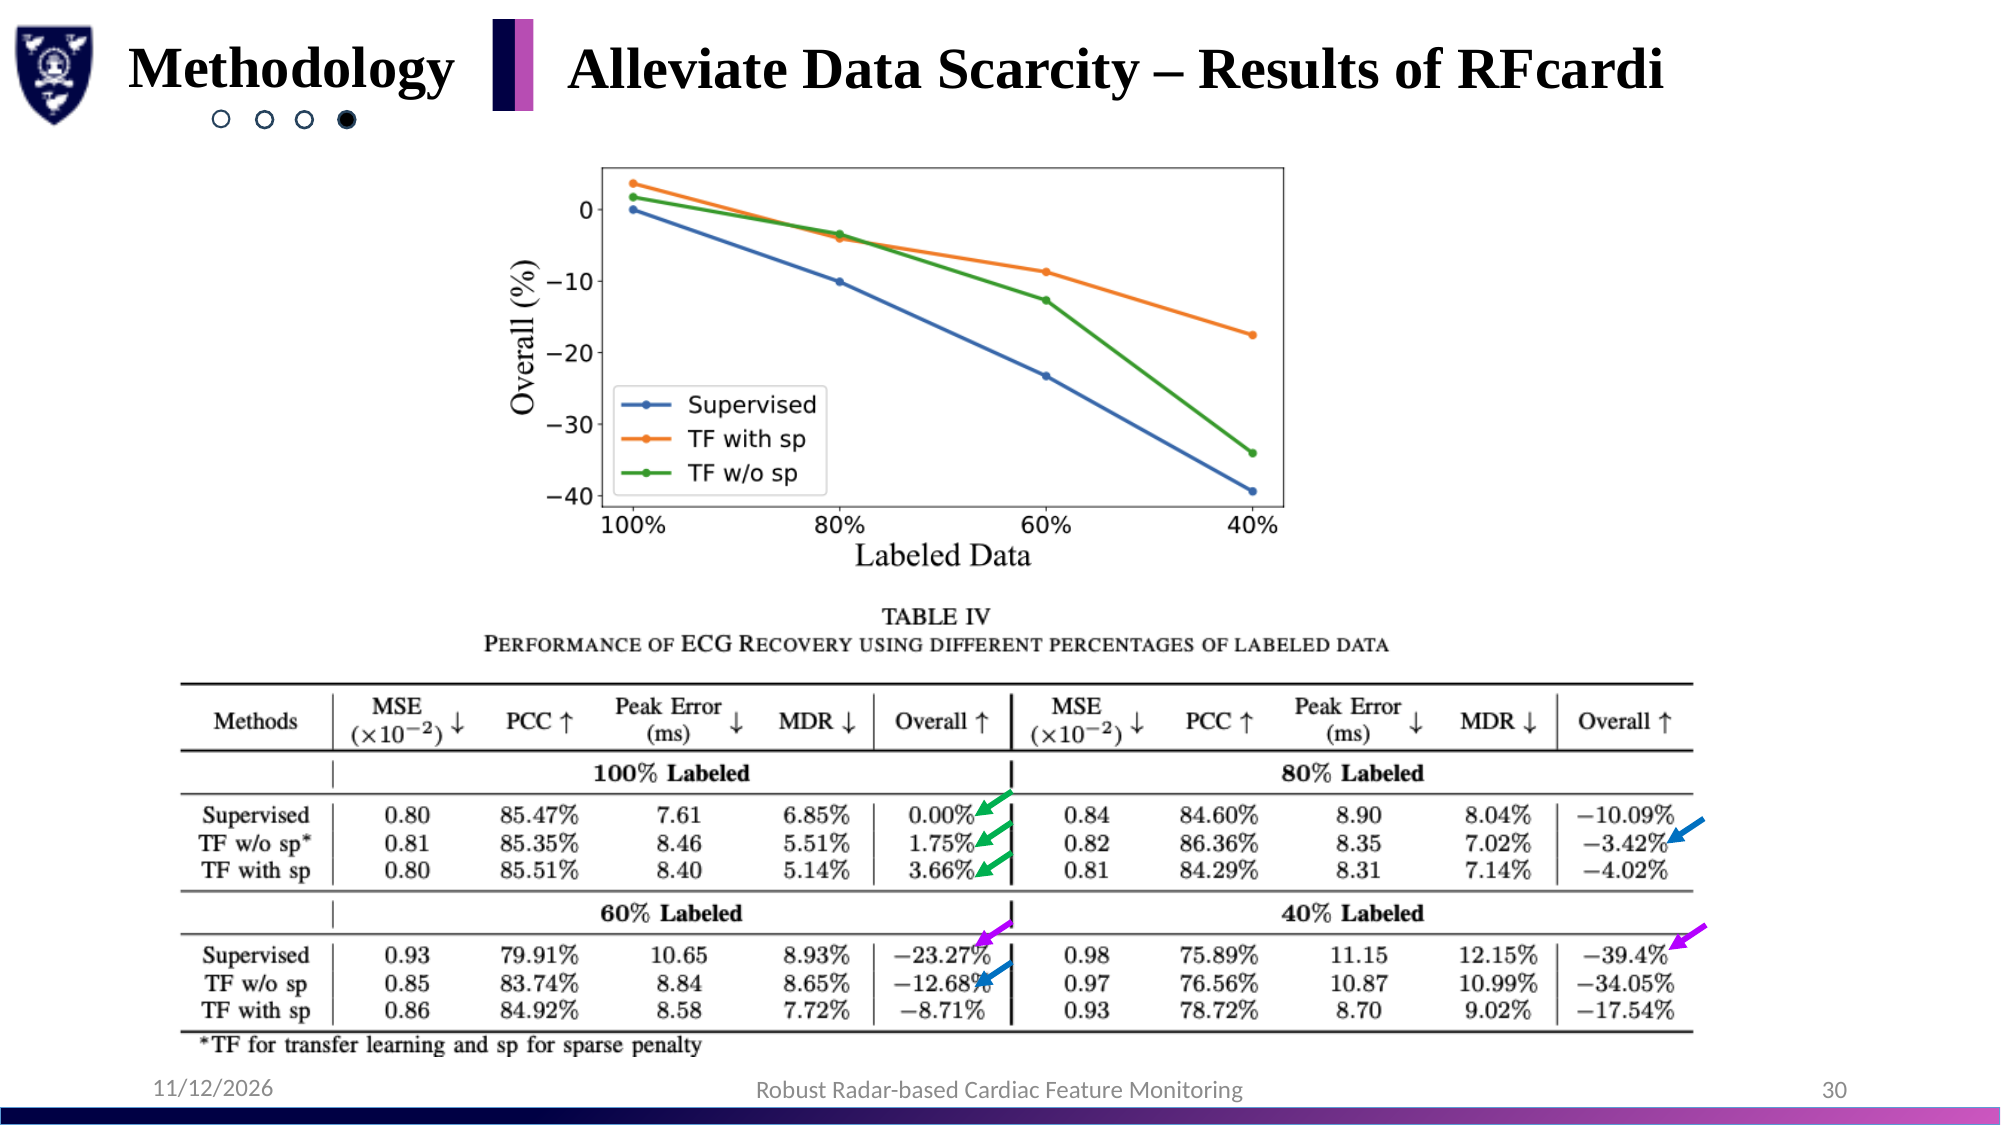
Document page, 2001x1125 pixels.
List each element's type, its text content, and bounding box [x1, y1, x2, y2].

picture [492, 149, 1299, 594]
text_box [974, 962, 1013, 988]
text_box [0, 1107, 2000, 1125]
slide_number 30 [1412, 1058, 1863, 1107]
text_box Alleviate Data Scarcity – Results of RFcardi [552, 23, 2000, 106]
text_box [1668, 924, 1707, 950]
picture [169, 604, 1707, 1057]
text_box [492, 18, 514, 112]
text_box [974, 852, 1013, 878]
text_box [974, 921, 1013, 947]
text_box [212, 110, 356, 129]
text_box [974, 822, 1013, 848]
footer Robust Radar-based Cardiac Feature Monitoring [662, 1058, 1338, 1107]
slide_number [137, 1056, 588, 1107]
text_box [974, 791, 1013, 817]
text_box [514, 18, 534, 112]
text_box Methodology [104, 23, 486, 106]
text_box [1666, 818, 1704, 844]
picture [0, 14, 104, 133]
